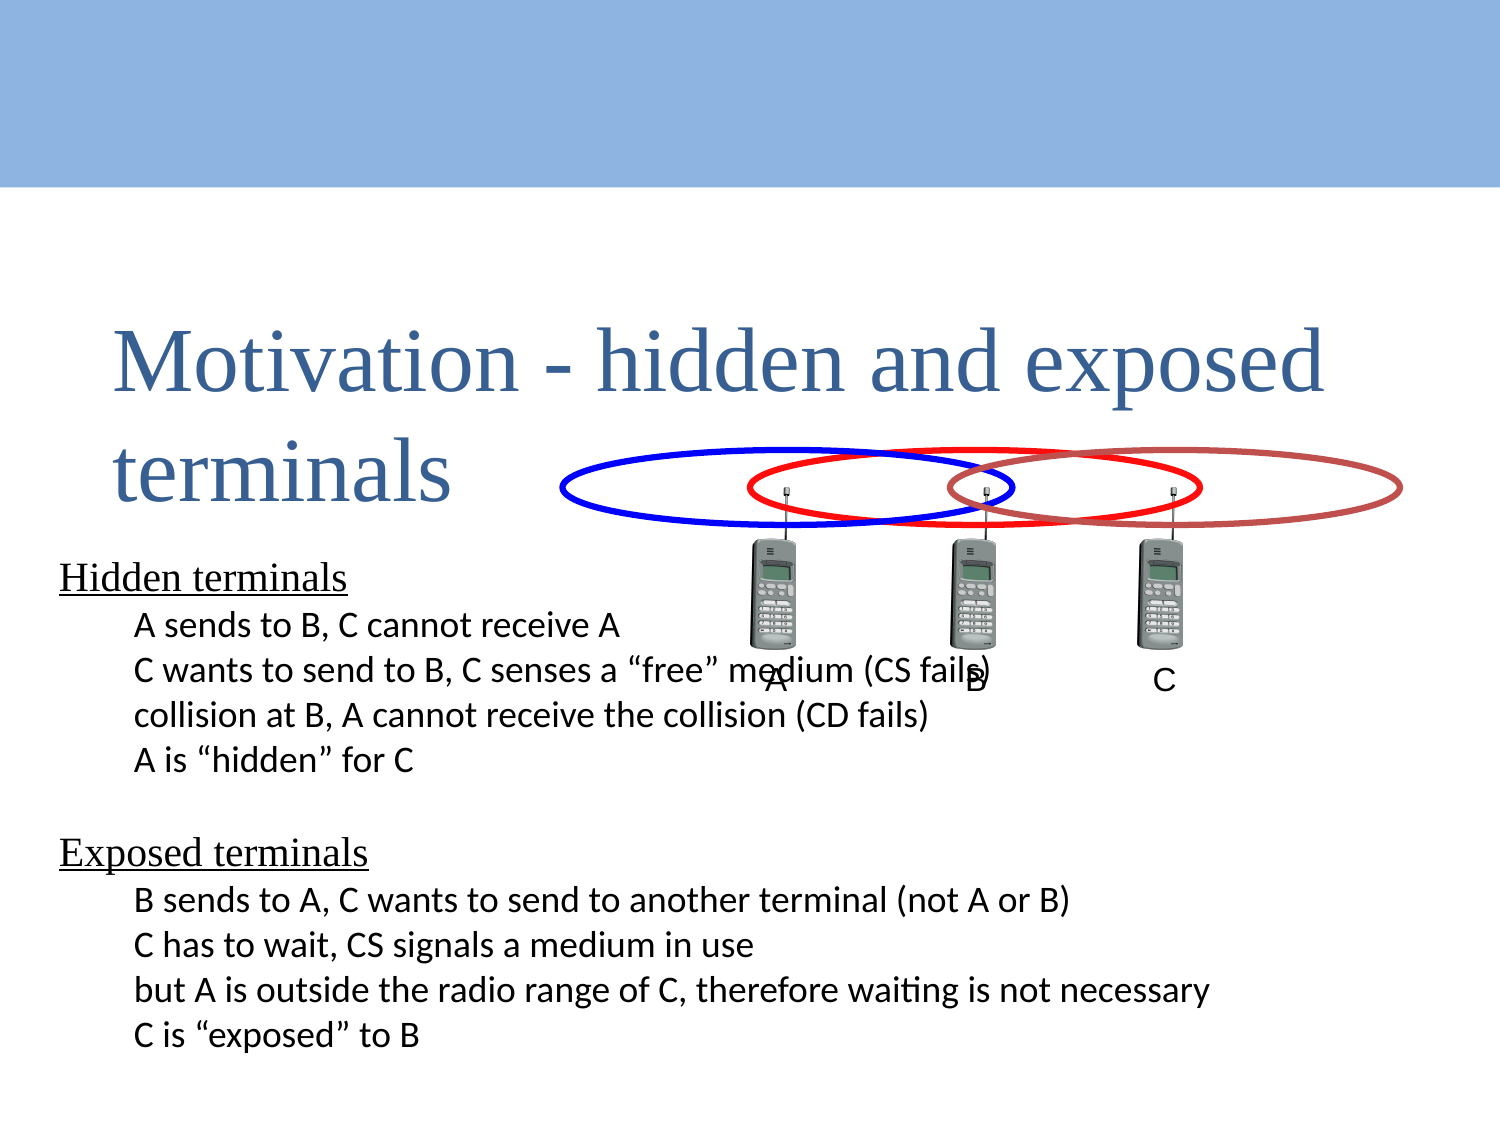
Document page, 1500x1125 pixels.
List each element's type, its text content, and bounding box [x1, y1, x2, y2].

text_box C [1137, 650, 1192, 706]
text_box B [950, 650, 1003, 706]
picture [1137, 487, 1184, 651]
picture [749, 487, 796, 651]
picture [949, 487, 996, 651]
list Hidden terminals A sends to B, C cannot receive A C wants to send to B, C senses a “free” medium (CS fails) collision at B, A cannot receive the collision (CD fails) A is “hidden” for C Exposed terminals B sends to A, C wants to send to another terminal (not A or B) C has to wait, CS signals a medium in use but A is outside the radio range of C, therefore waiting is not necessary C is “exposed” to B [58, 549, 1500, 1125]
text_box A [750, 650, 803, 706]
title Motivation - hidden and exposed terminals [112, 299, 1388, 520]
text_box [885, 449, 1073, 468]
text_box [999, 512, 1074, 525]
text_box [950, 449, 1400, 525]
text_box [562, 449, 980, 525]
text_box [887, 515, 944, 525]
